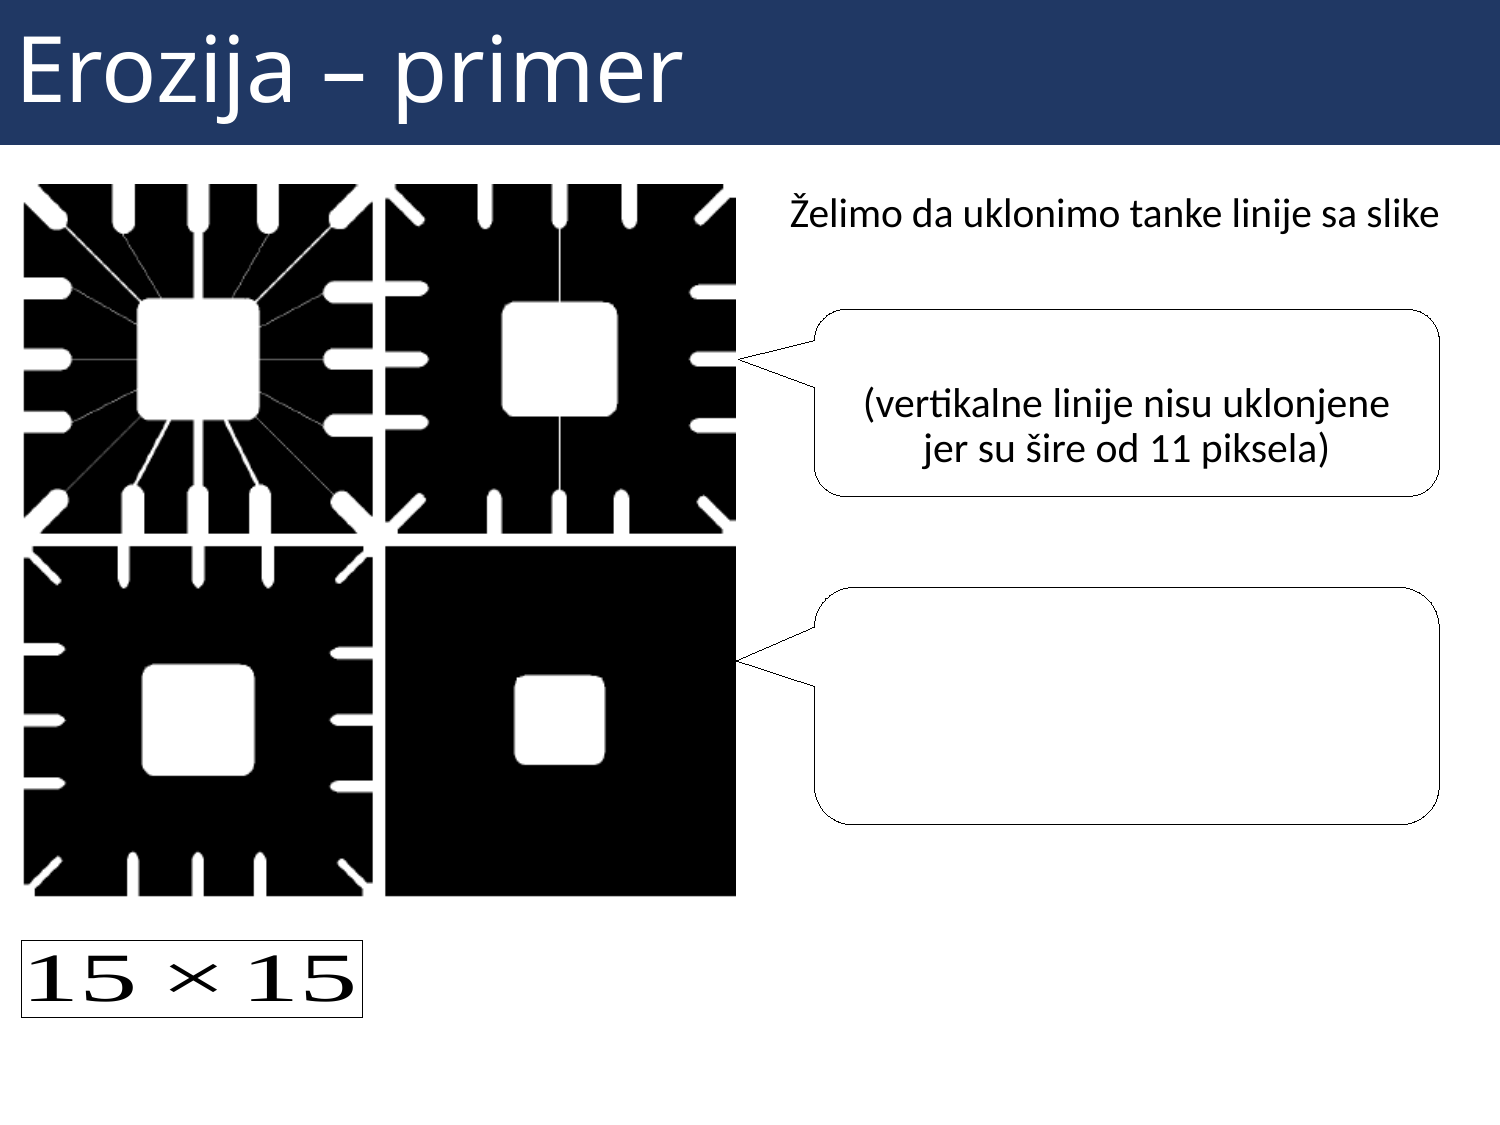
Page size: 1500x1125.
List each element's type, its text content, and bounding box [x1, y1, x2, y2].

picture [21, 184, 736, 899]
list Želimo da uklonimo tanke linije sa slike [774, 184, 1479, 285]
title Erozija – primer [0, 0, 1500, 145]
